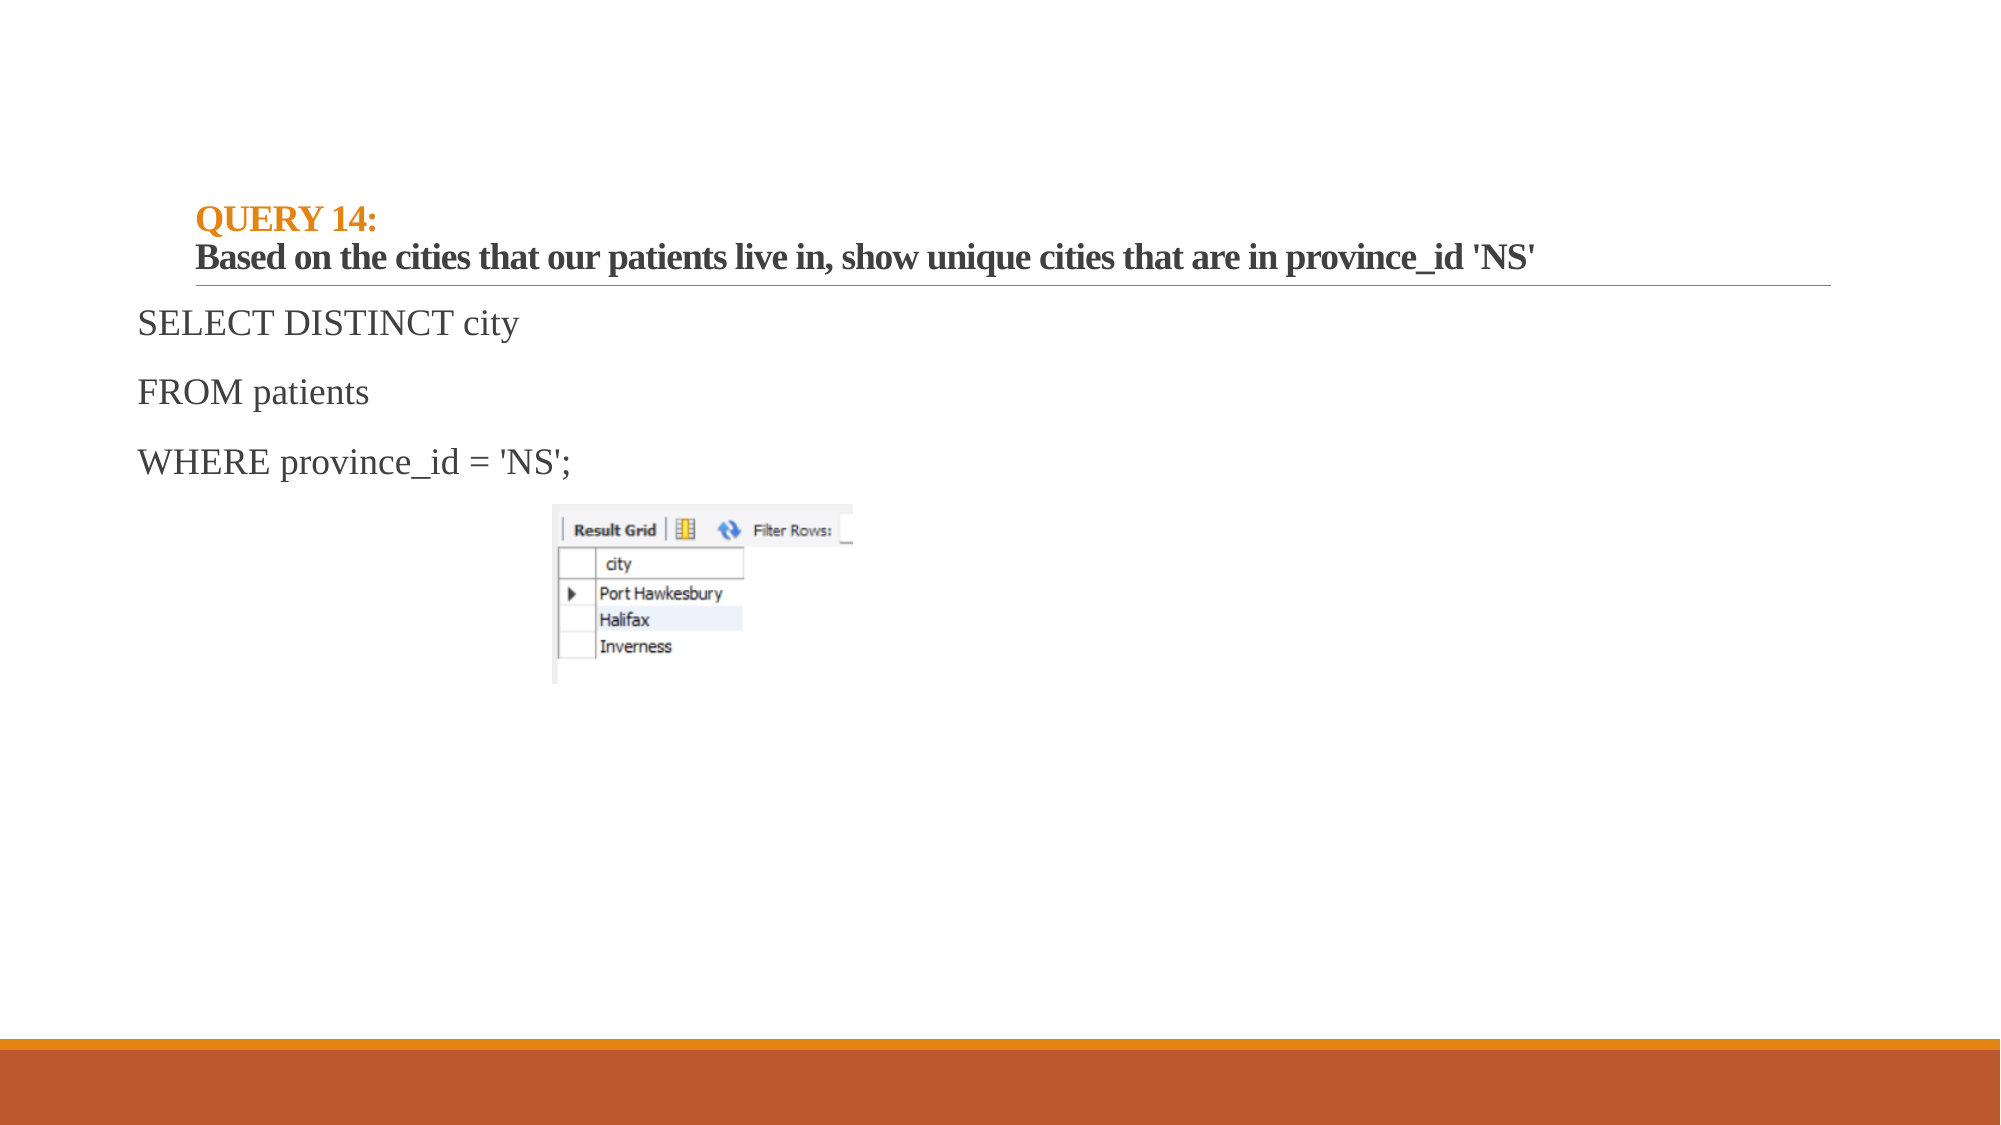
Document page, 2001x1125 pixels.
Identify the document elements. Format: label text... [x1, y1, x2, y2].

picture [551, 503, 854, 685]
list SELECT DISTINCT city FROM patients WHERE province_id = 'NS'; [137, 295, 1863, 1009]
title QUERY 14: Based on the cities that our patients live in, show unique cities that are in province_id 'NS' [180, 47, 1830, 285]
